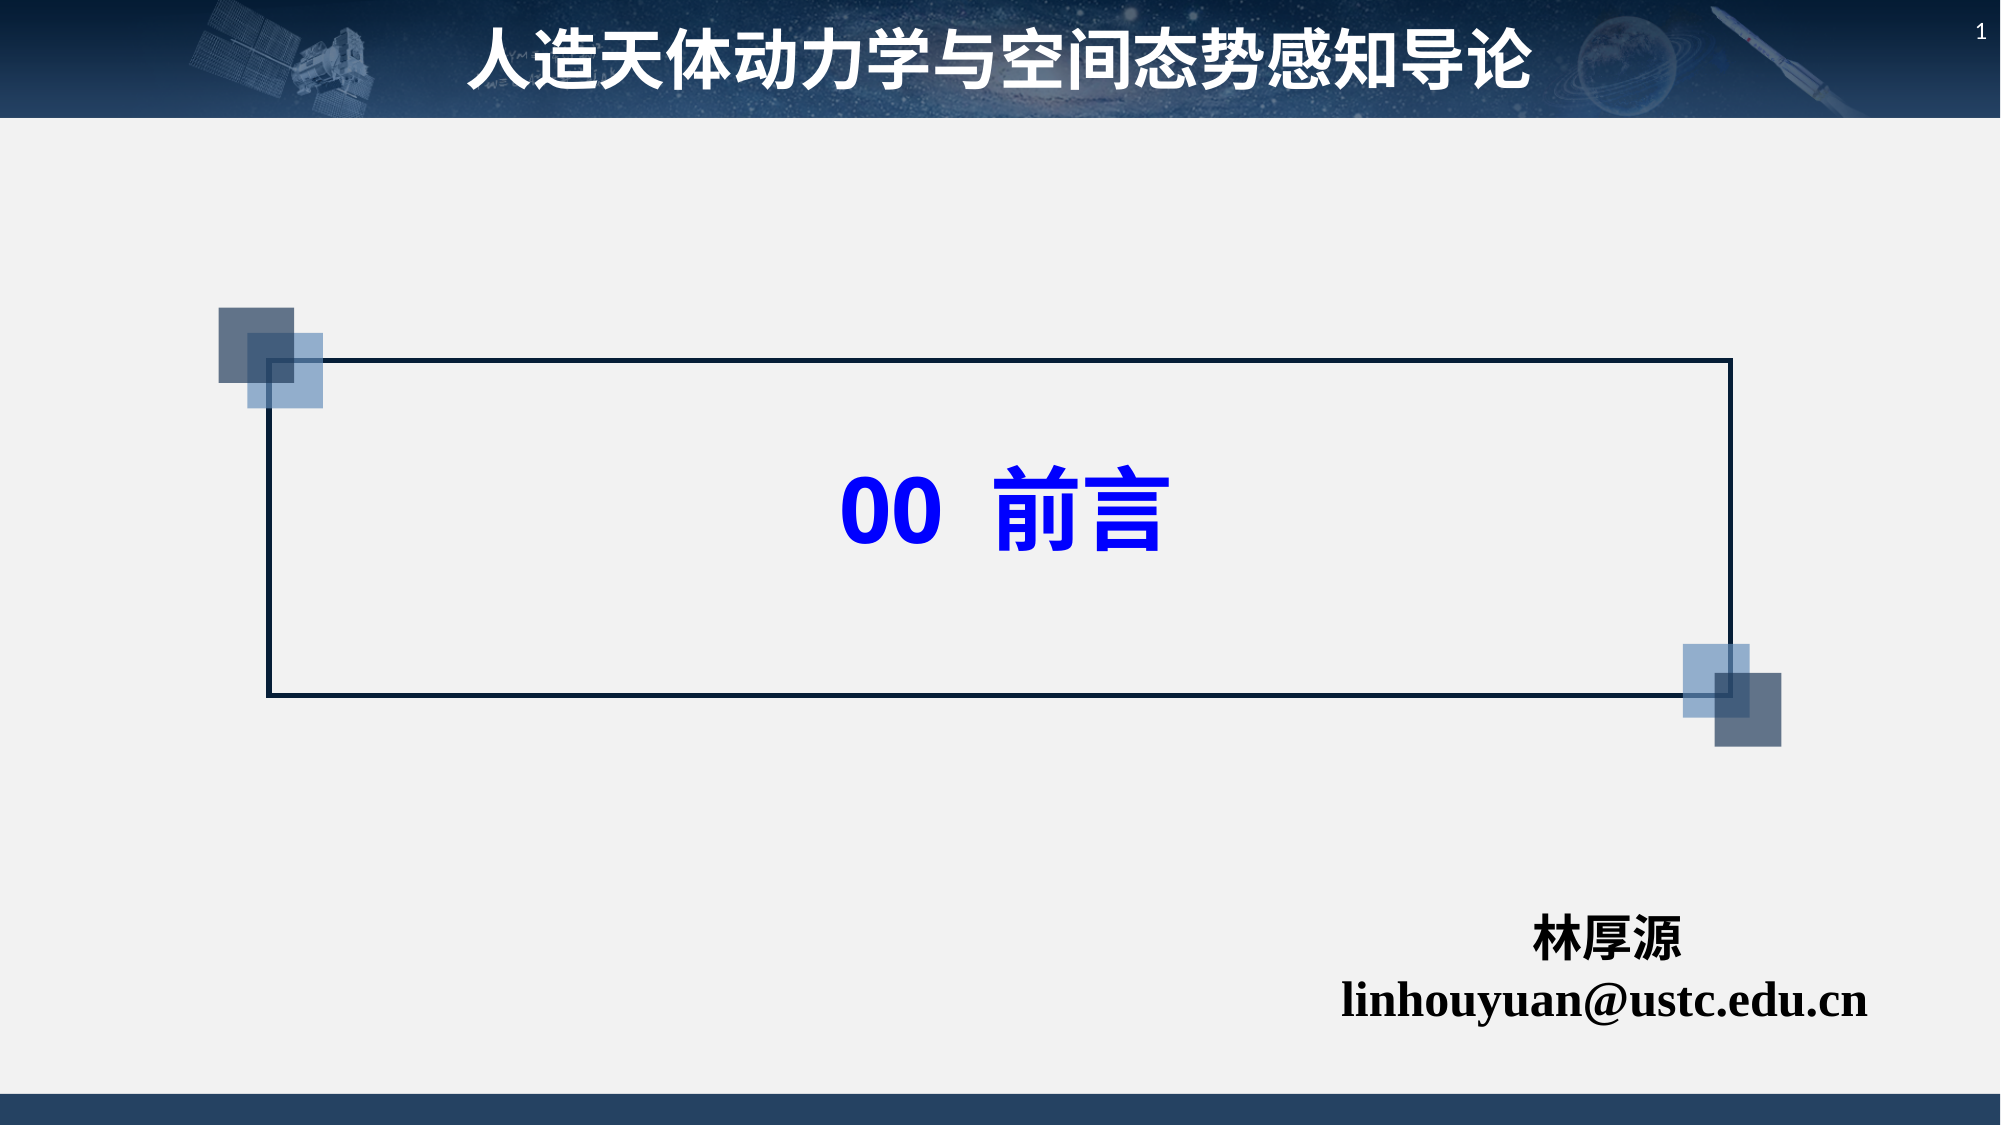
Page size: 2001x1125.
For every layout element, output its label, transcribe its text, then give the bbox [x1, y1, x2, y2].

text_box 人造天体动力学与空间态势感知导论 [0, 0, 2000, 117]
picture [0, 0, 2001, 118]
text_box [218, 307, 1782, 747]
text_box 林厚源 linhouyuan@ustc.edu.cn [1326, 899, 1890, 1035]
